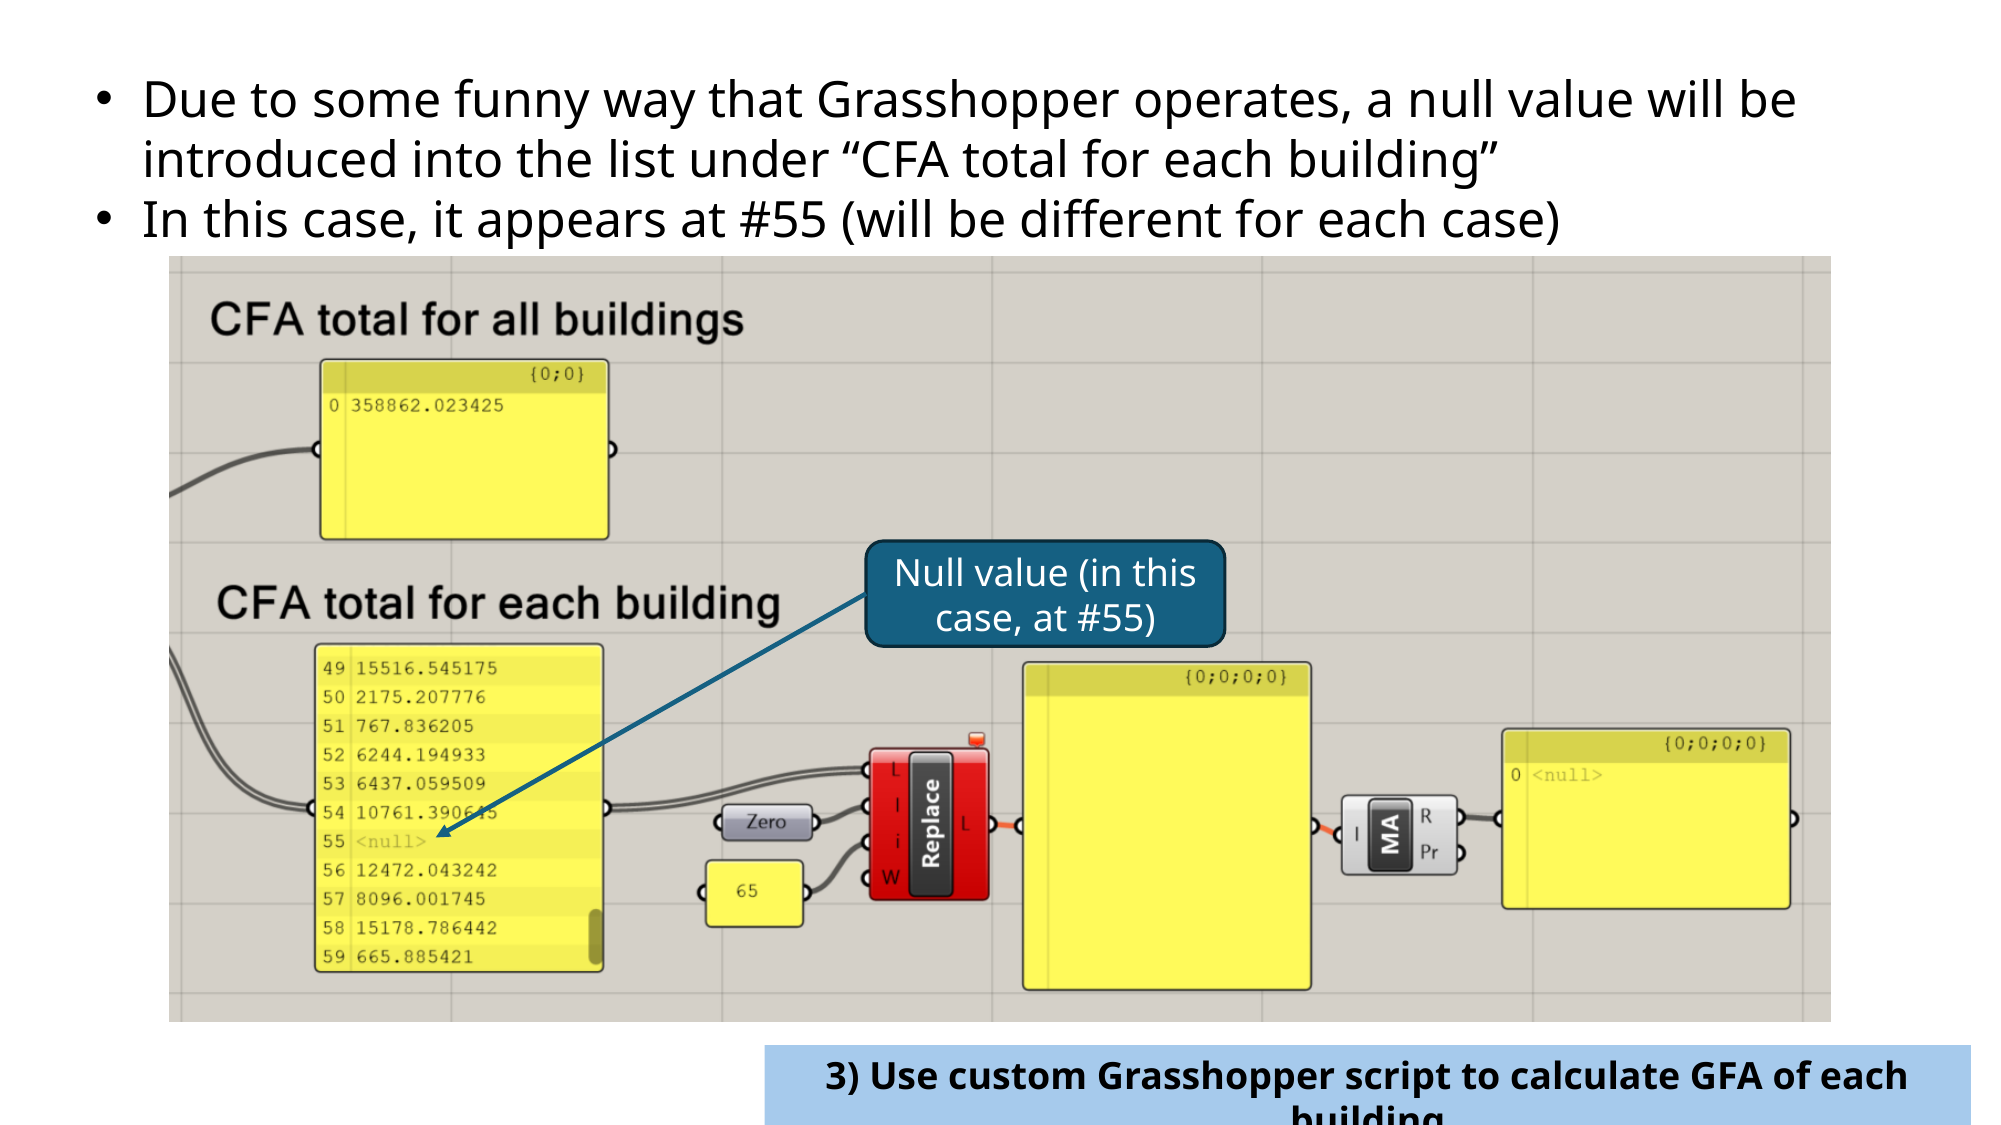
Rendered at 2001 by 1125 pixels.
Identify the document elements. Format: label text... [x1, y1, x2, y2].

picture [169, 255, 1831, 1022]
text_box Due to some funny way that Grasshopper operates, a null value will be introduced into the list under “CFA total for each building” In this case, it appears at #55 (will be different for each case) [80, 59, 1929, 255]
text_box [435, 593, 867, 838]
text_box 3) Use custom Grasshopper script to calculate GFA of each building [764, 1045, 1971, 1125]
